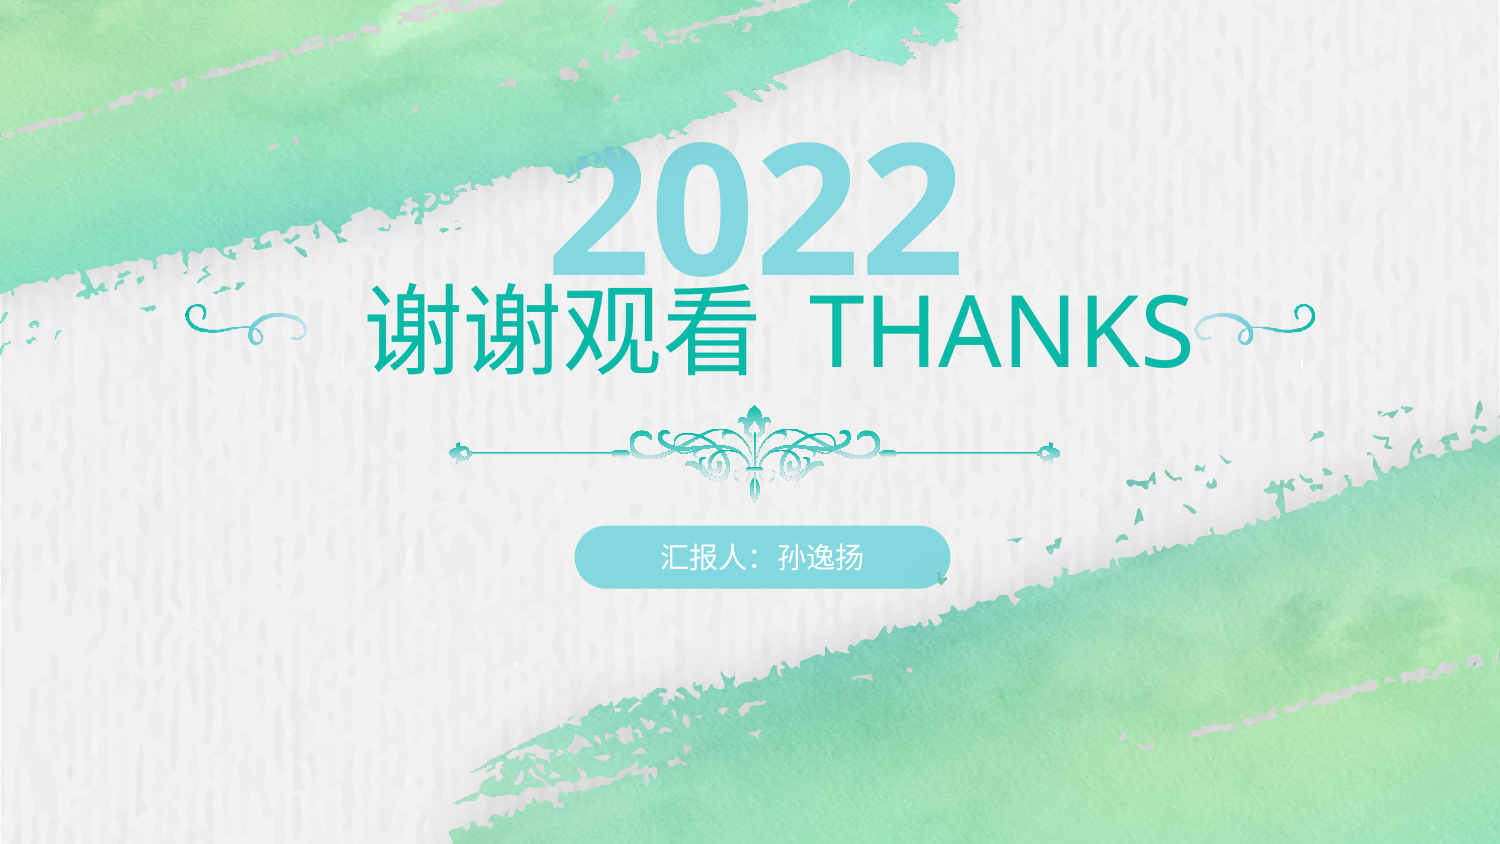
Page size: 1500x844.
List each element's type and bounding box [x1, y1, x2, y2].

text_box [448, 404, 1062, 502]
text_box [1470, 424, 1488, 434]
text_box [1176, 432, 1500, 844]
text_box [1475, 401, 1483, 420]
picture [327, 0, 1173, 266]
text_box [0, 312, 9, 324]
text_box [183, 266, 1317, 389]
text_box [0, 0, 322, 300]
text_box [138, 305, 156, 312]
text_box [54, 330, 63, 341]
text_box [28, 320, 40, 329]
picture [327, 389, 1173, 844]
text_box [1400, 404, 1414, 414]
text_box [1309, 430, 1325, 442]
text_box [0, 340, 11, 356]
text_box [25, 336, 37, 345]
text_box [1377, 409, 1399, 419]
